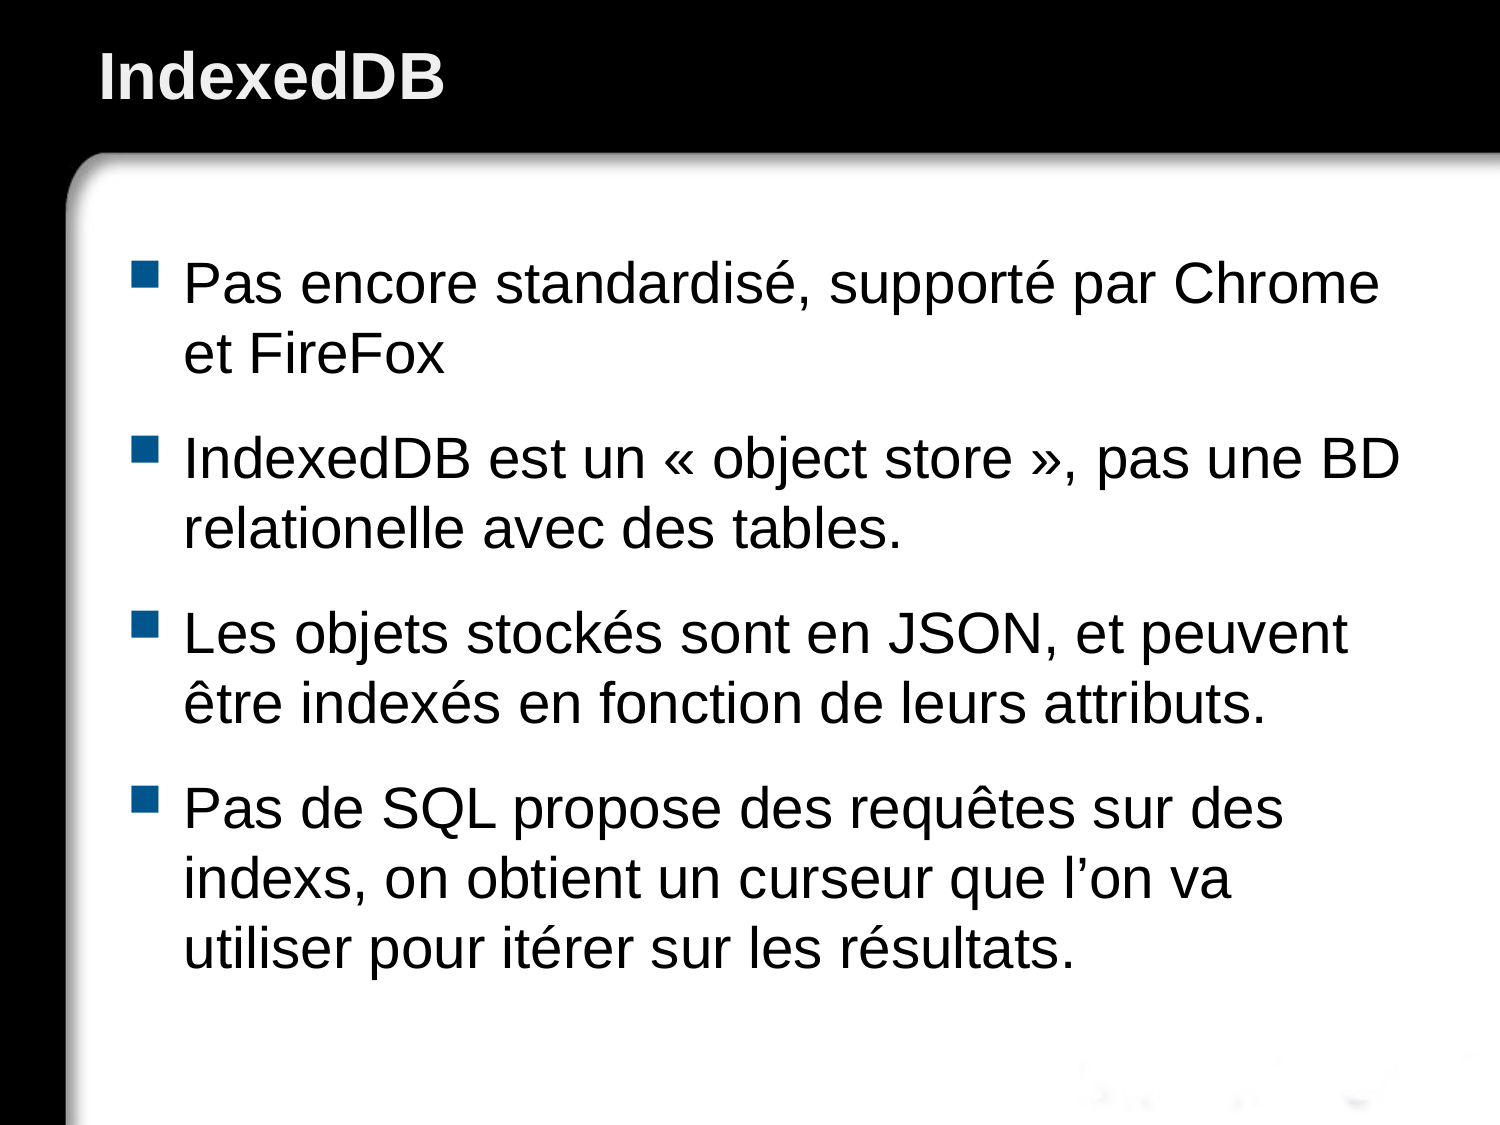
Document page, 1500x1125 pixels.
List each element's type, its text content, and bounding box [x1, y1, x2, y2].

picture [0, 0, 1500, 1125]
title IndexedDB [83, 28, 1472, 117]
list Pas encore standardisé, supporté par Chrome et FireFox IndexedDB est un « object store », pas une BD relationelle avec des tables. Les objets stockés sont en JSON, et peuvent être indexés en fonction de leurs attributs. Pas de SQL propose des requêtes sur des indexs, on obtient un curseur que l’on va utiliser pour itérer sur les résultats. [112, 237, 1426, 1013]
